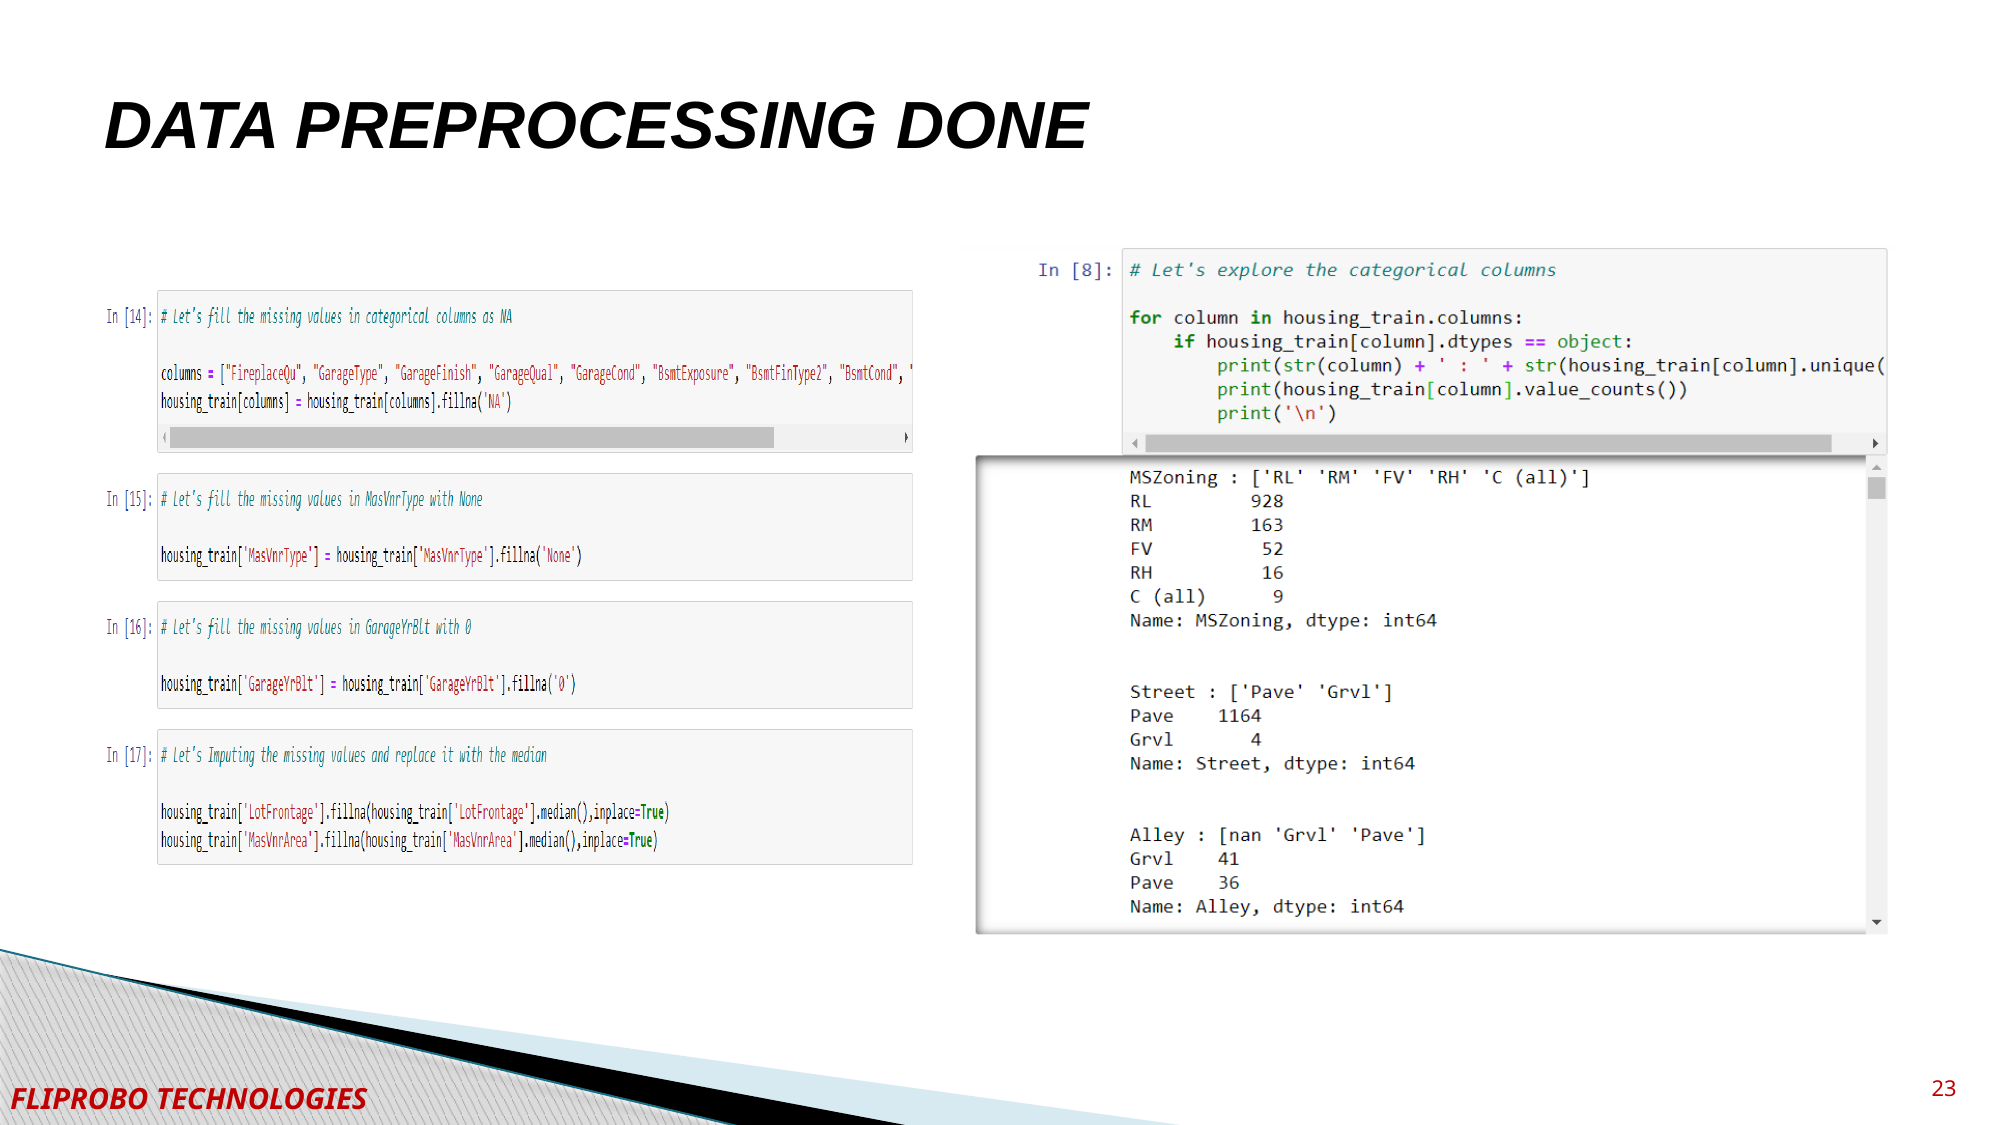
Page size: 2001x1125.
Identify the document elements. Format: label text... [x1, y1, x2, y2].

text_box DATA PREPROCESSING DONE [89, 74, 1673, 170]
footer FLIPROBO TECHNOLOGIES [0, 1067, 510, 1125]
picture [957, 246, 1899, 953]
slide_number 23 [1891, 1051, 1972, 1112]
picture [88, 271, 922, 882]
